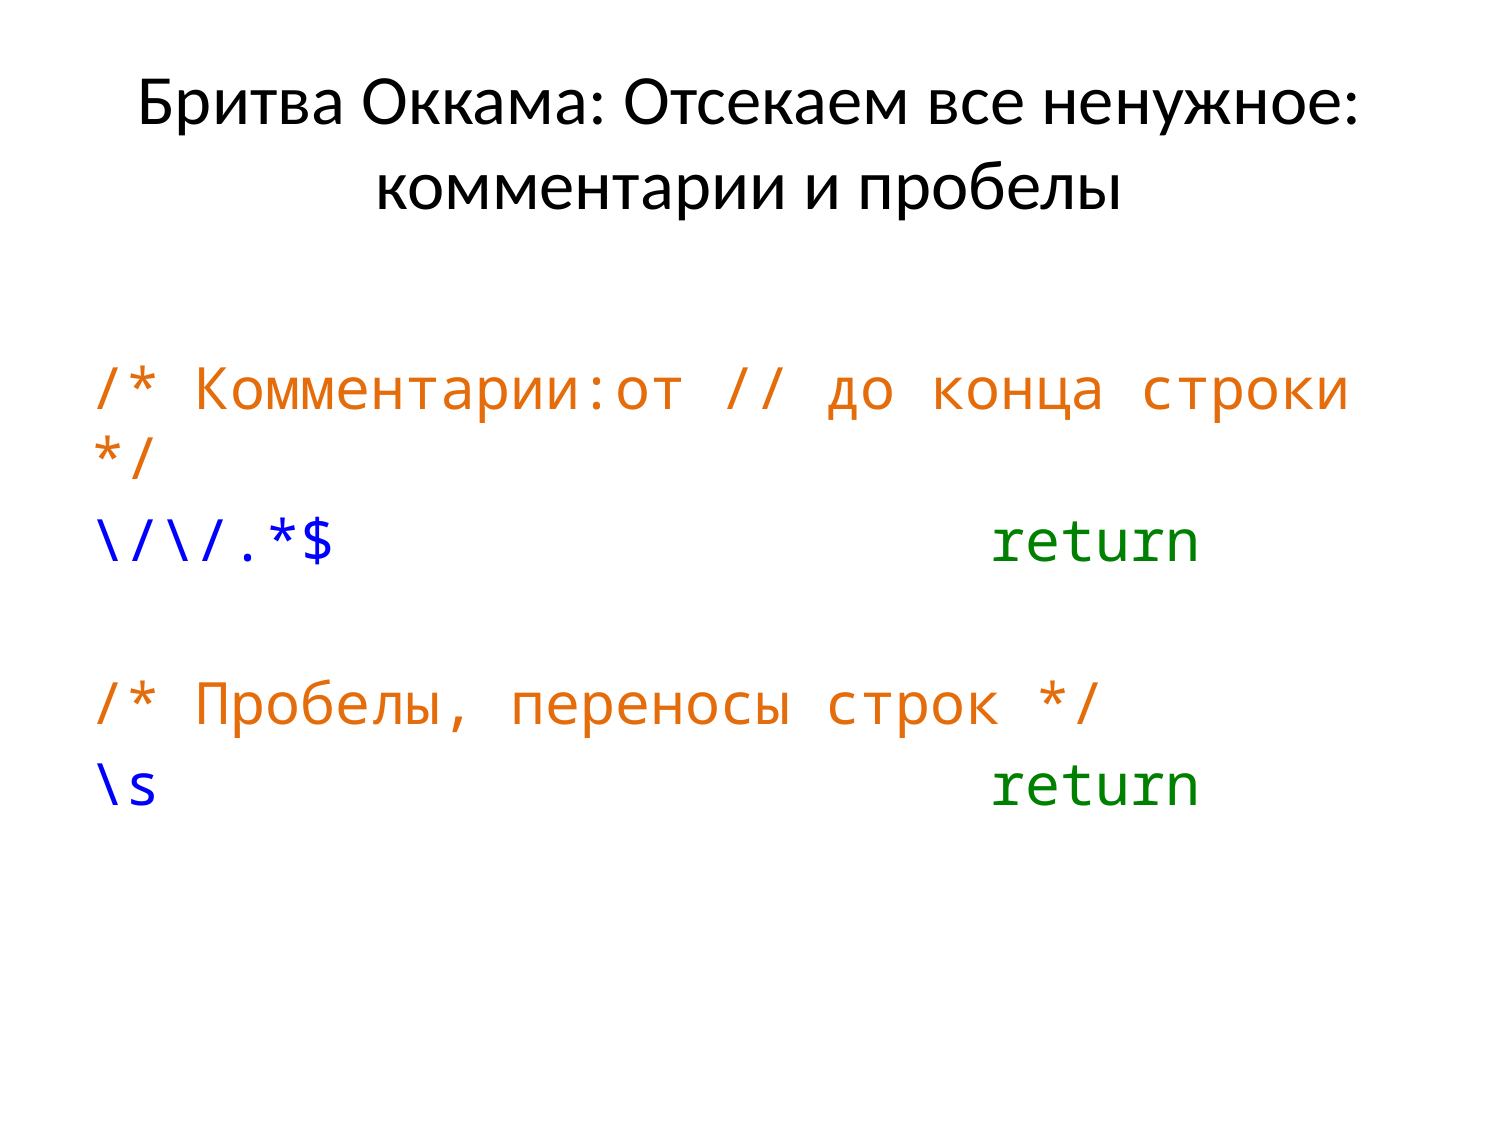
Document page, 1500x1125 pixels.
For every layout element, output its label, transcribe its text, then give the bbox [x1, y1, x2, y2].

title Бритва Оккама: Отсекаем все ненужное: комментарии и пробелы [75, 45, 1425, 233]
list /* Комментарии:от // до конца строки */ \/\/.*$ return /* Пробелы, переносы строк */ \s return [75, 262, 1425, 1005]
